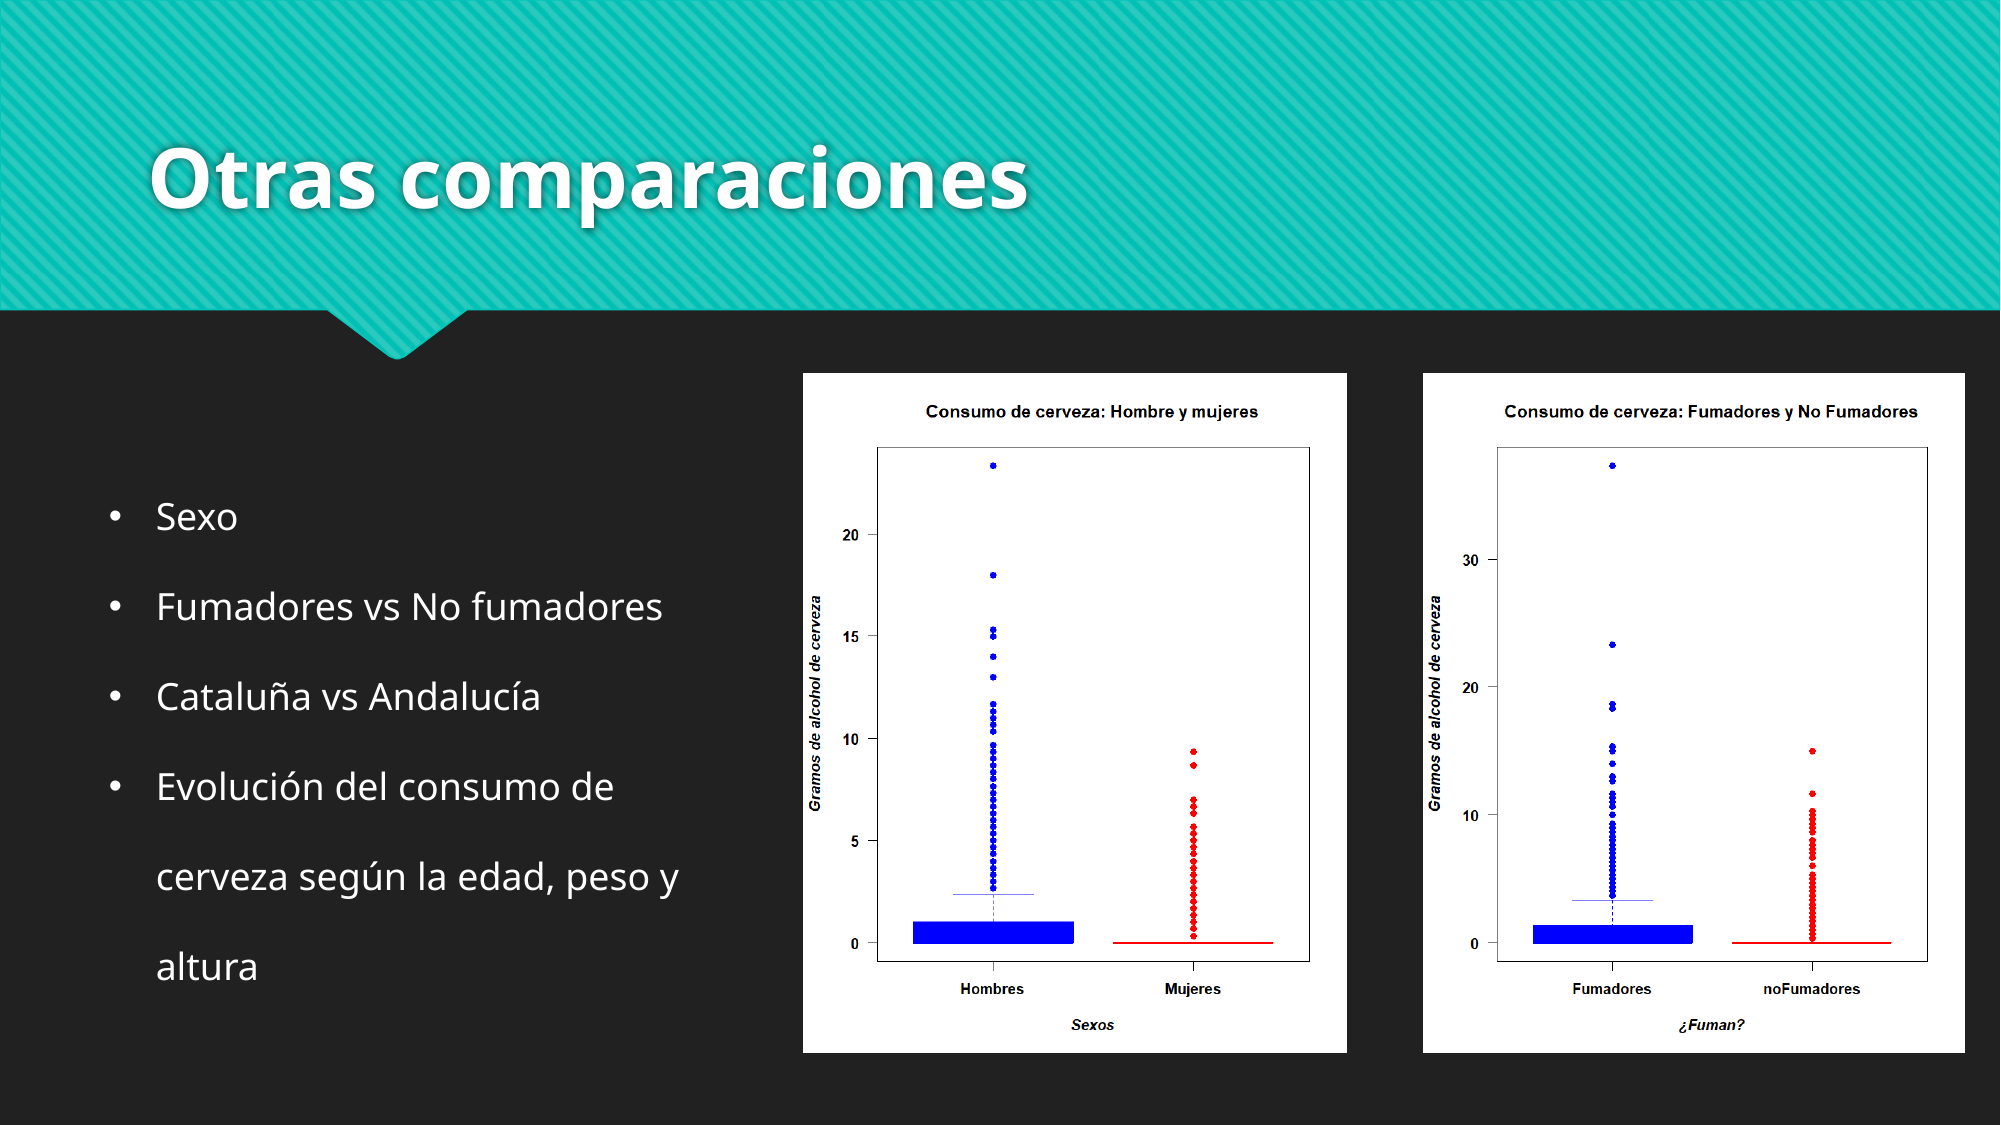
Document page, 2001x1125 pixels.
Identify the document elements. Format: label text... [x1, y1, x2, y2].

text_box Sexo Fumadores vs No fumadores Cataluña vs Andalucía Evolución del consumo de cerveza según la edad, peso y altura [94, 440, 718, 996]
picture [803, 373, 1347, 1054]
picture [1422, 373, 1965, 1054]
title Otras comparaciones [132, 73, 1868, 233]
